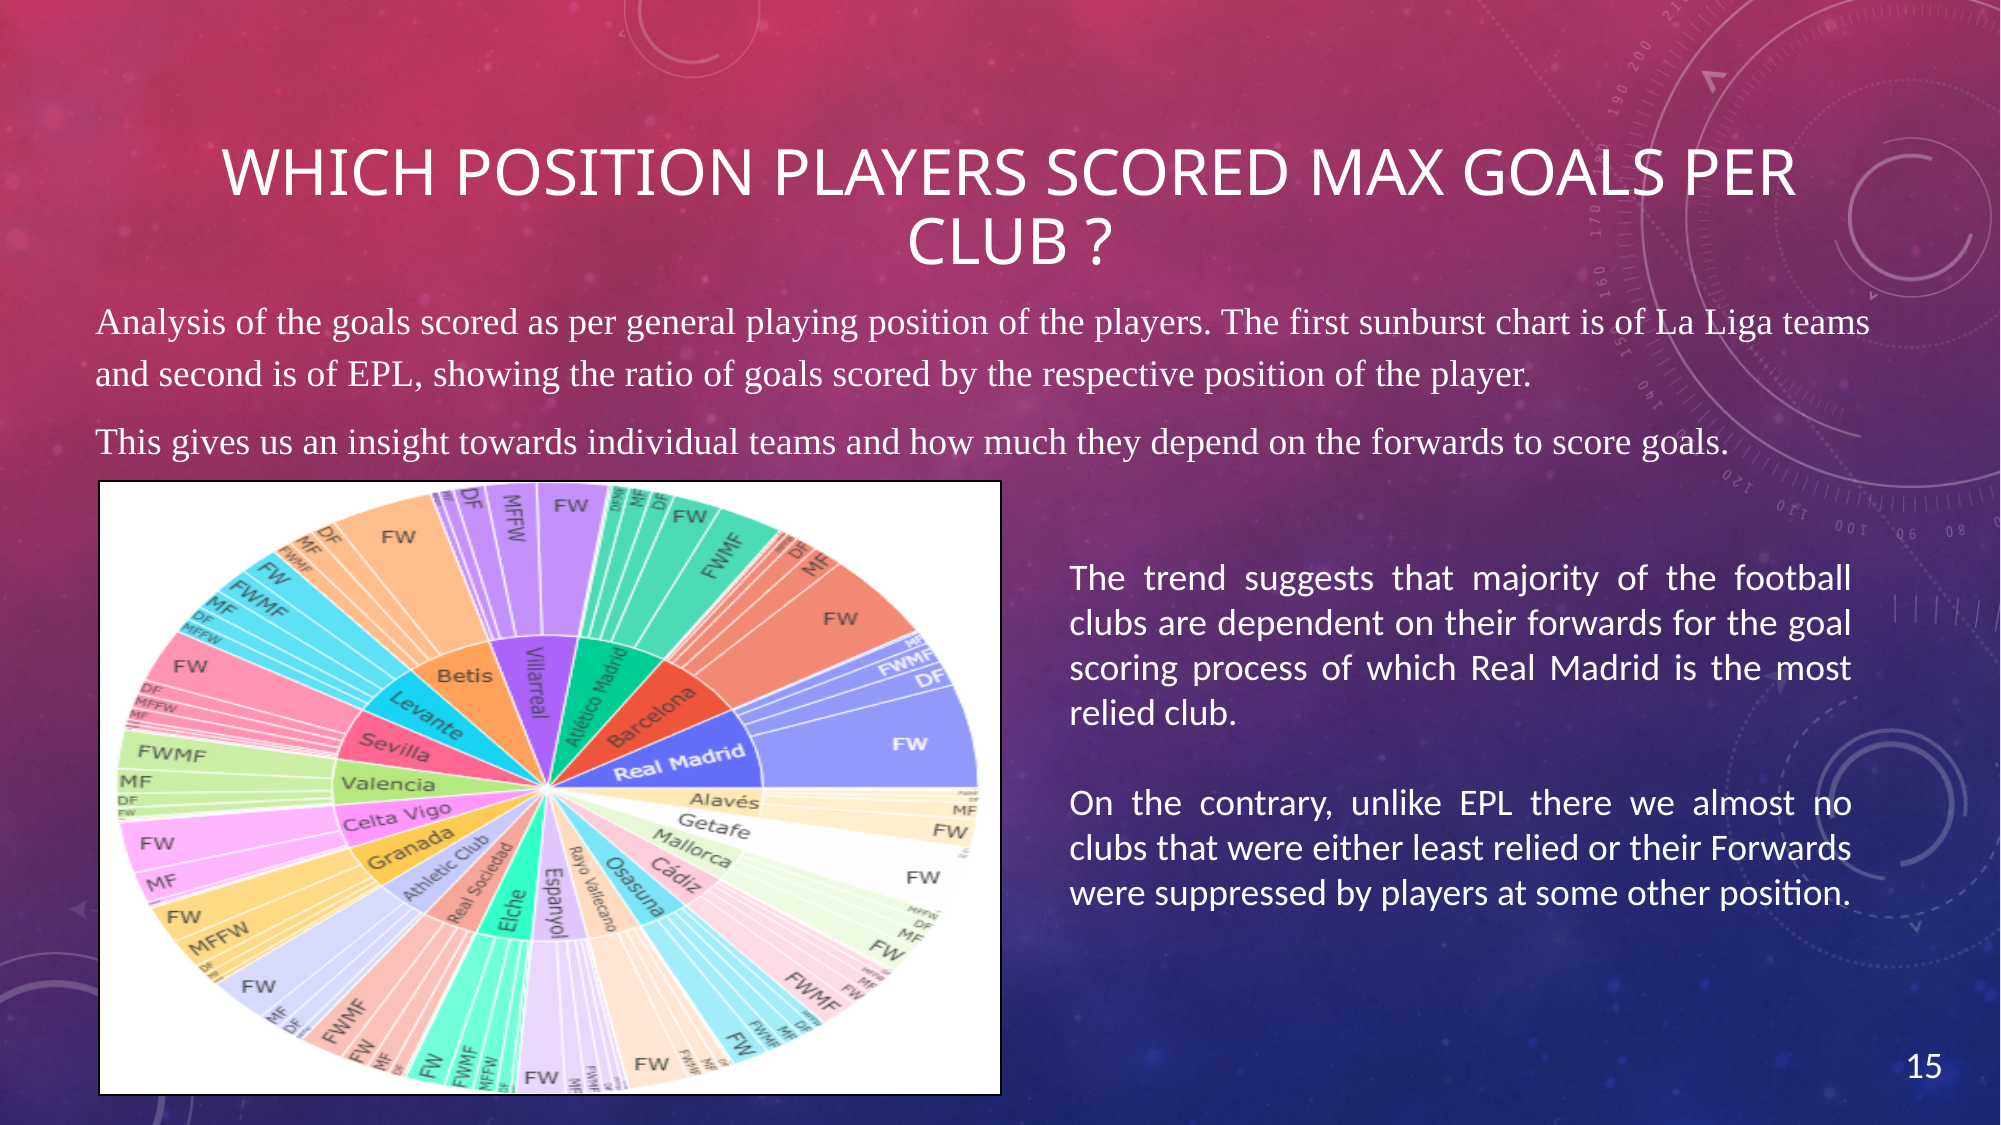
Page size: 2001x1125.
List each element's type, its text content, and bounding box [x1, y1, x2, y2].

picture [0, 0, 2001, 1125]
list Analysis of the goals scored as per general playing position of the players. The first sunburst chart is of La Liga teams and second is of EPL, showing the ratio of goals scored by the respective position of the player. This gives us an insight towards individual teams and how much they depend on the forwards to score goals. [79, 270, 1900, 483]
text_box The trend suggests that majority of the football clubs are dependent on their forwards for the goal scoring process of which Real Madrid is the most relied club. On the contrary, unlike EPL there we almost no clubs that were either least relied or their Forwards were suppressed by players at some other position. [1054, 545, 1868, 920]
title Which position players scored max goals per club ? [99, 132, 1920, 287]
slide_number 15 [1867, 1032, 1959, 1095]
